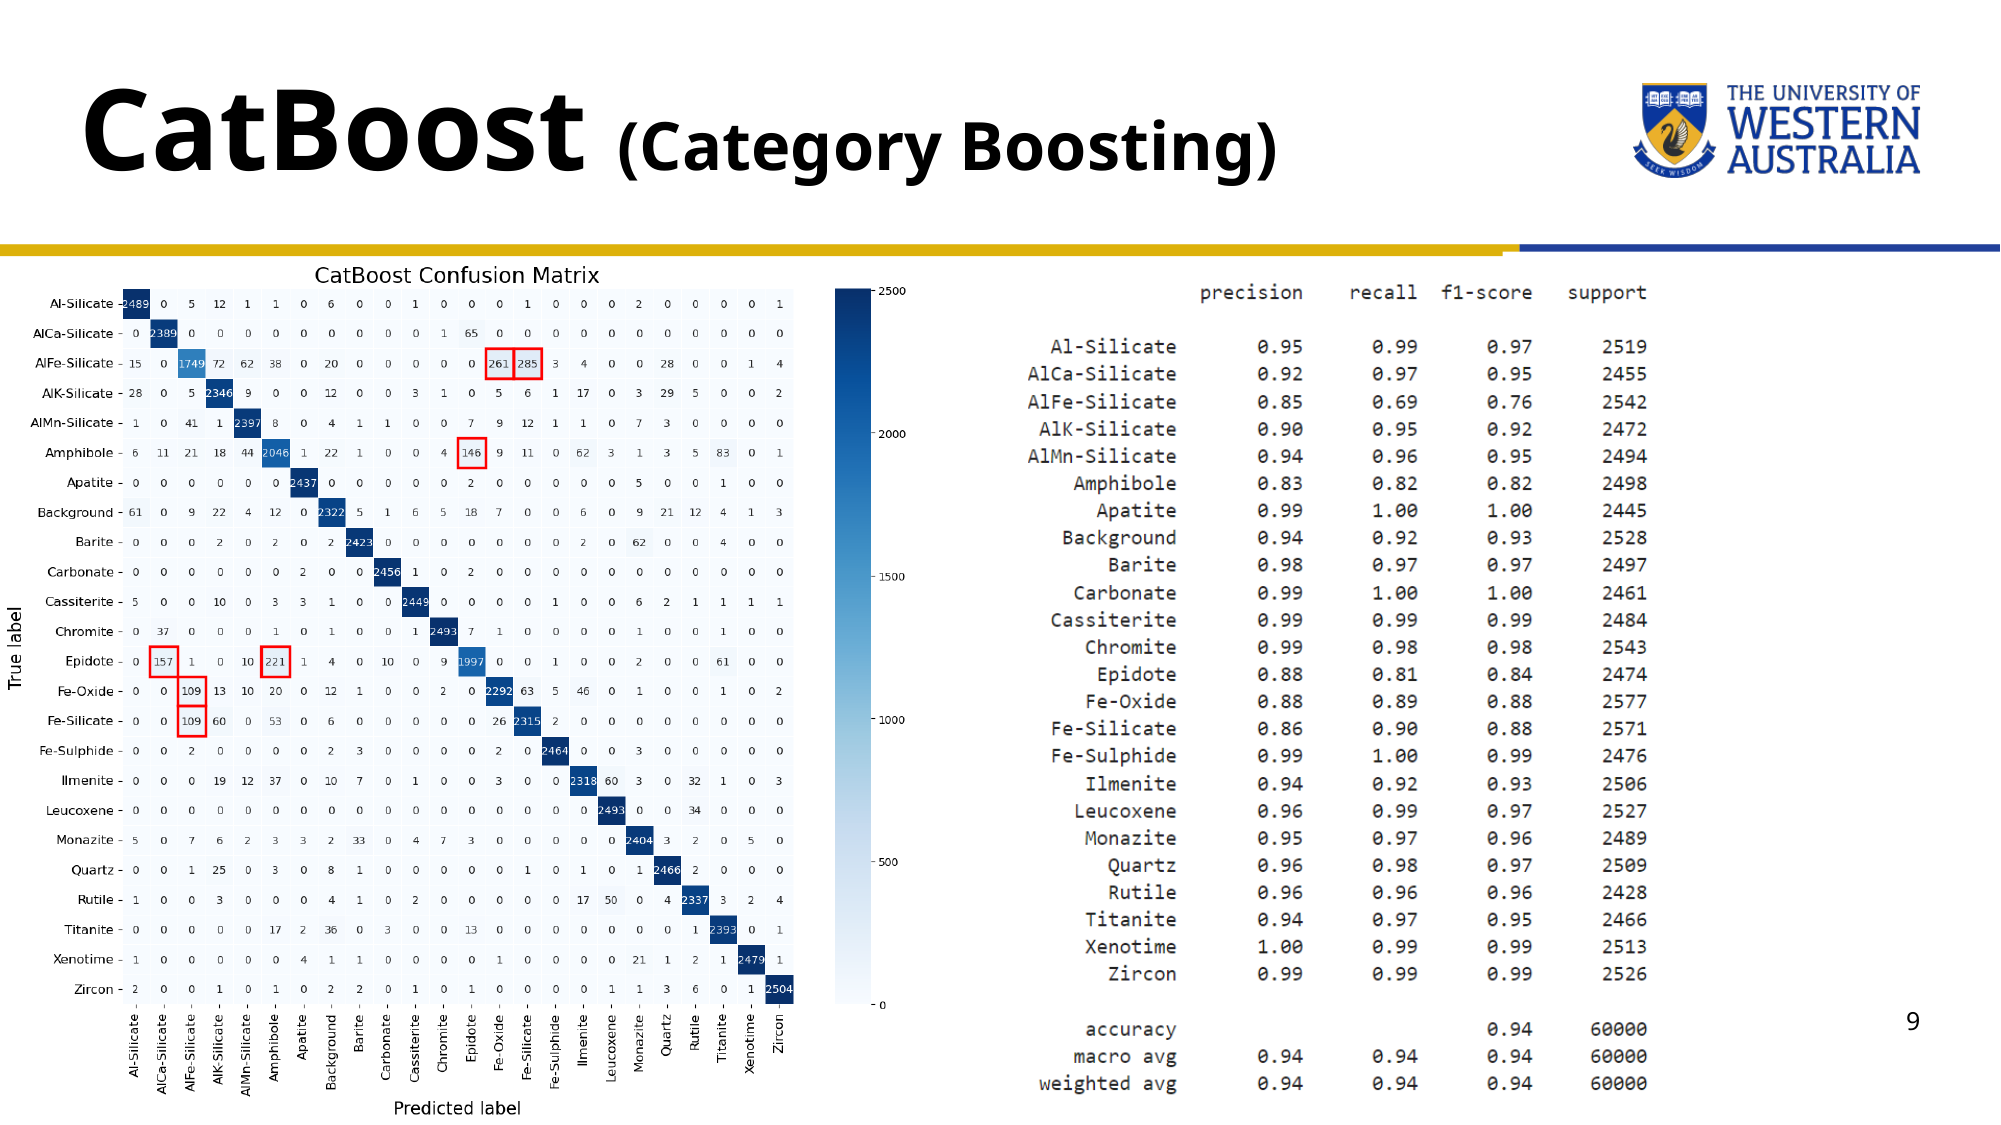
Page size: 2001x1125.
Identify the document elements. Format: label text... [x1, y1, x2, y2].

title CatBoost (Category Boosting) [38, 43, 1503, 195]
picture [0, 229, 2000, 1125]
slide_number 9 [1691, 992, 1921, 1053]
picture [1633, 83, 1921, 179]
